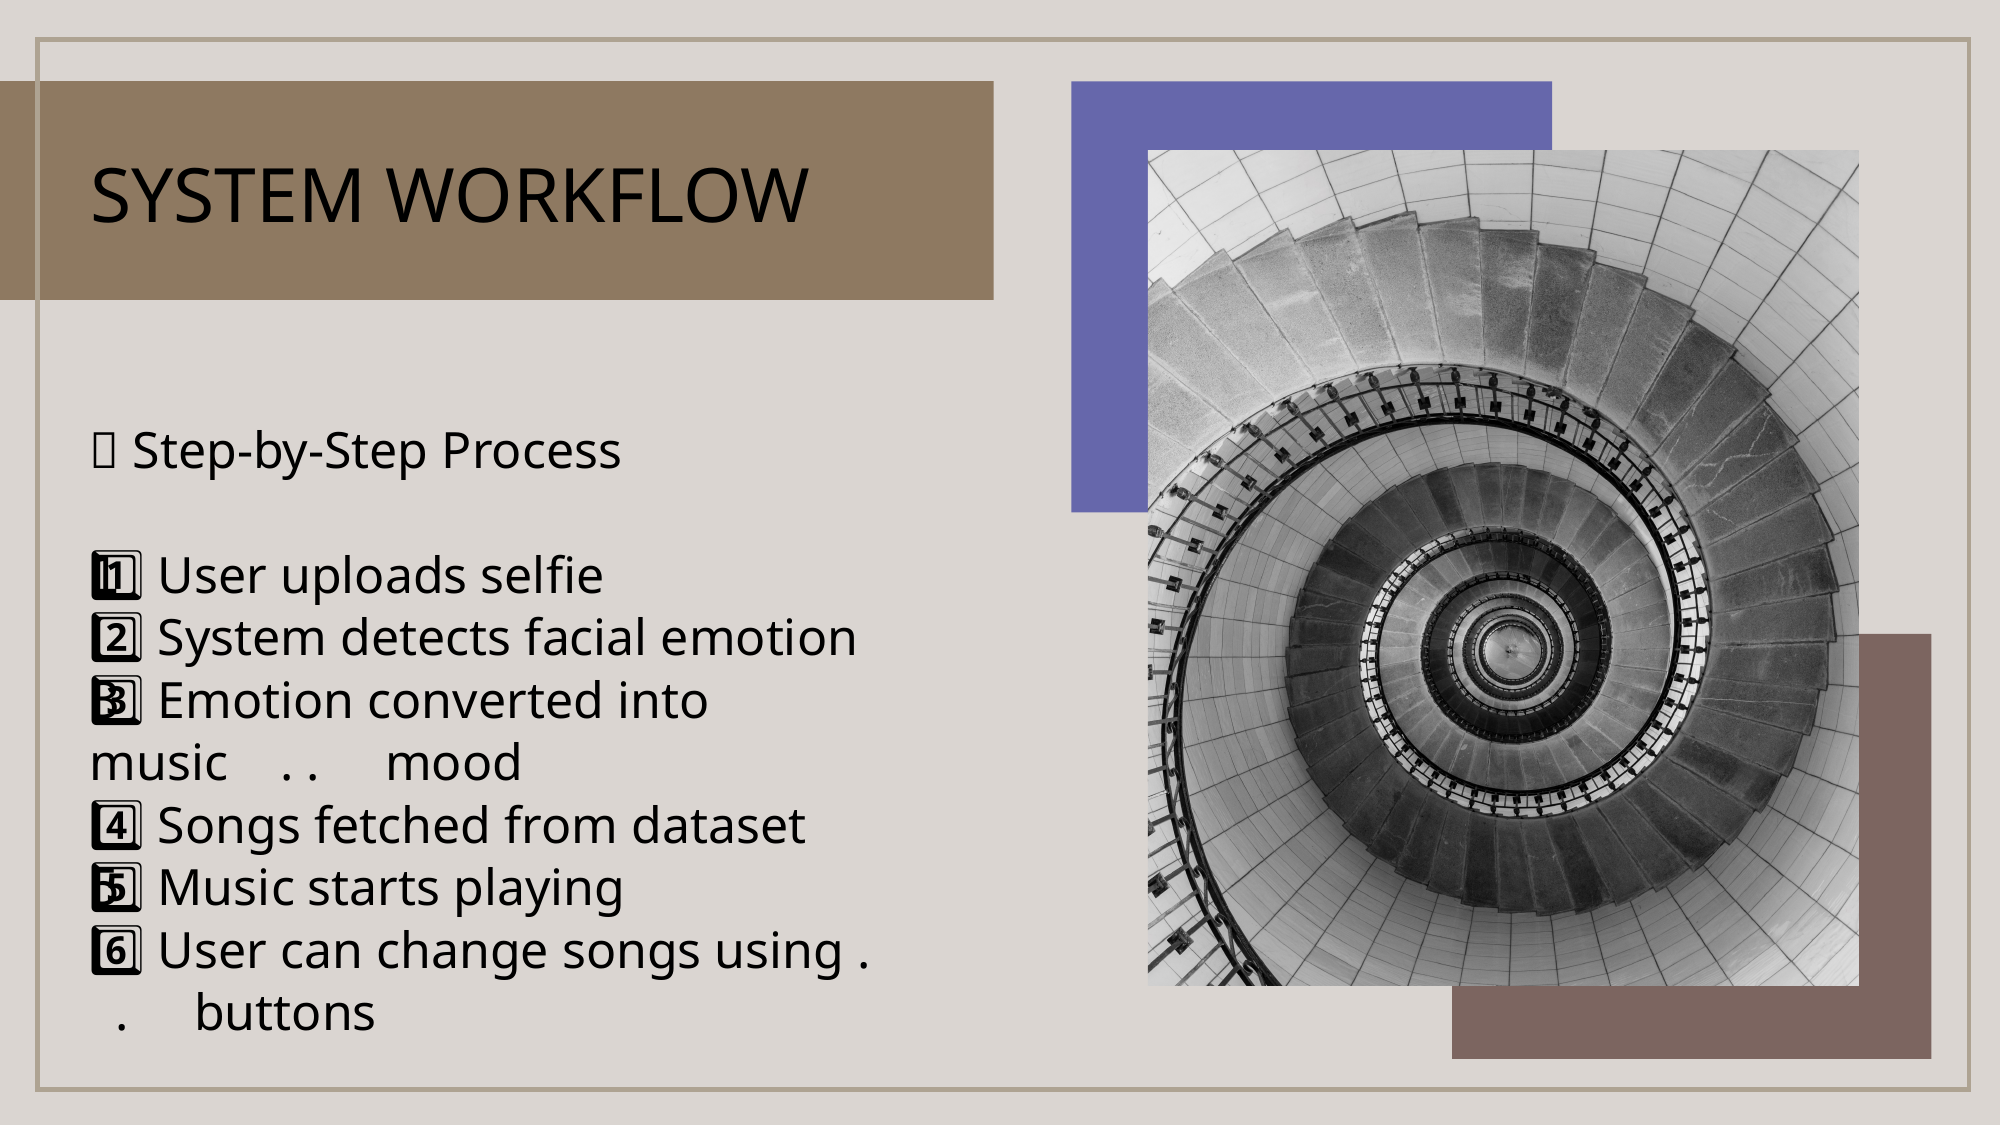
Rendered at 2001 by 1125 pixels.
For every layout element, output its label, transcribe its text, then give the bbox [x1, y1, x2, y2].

title System Workflow [75, 149, 1000, 408]
list 🔁 Step-by-Step Process 1️⃣ User uploads selfie 2️⃣ System detects facial emotion 3️⃣ Emotion converted into music . . mood 4️⃣ Songs fetched from dataset 5️⃣ Music starts playing 6️⃣ User can change songs using . . buttons [75, 408, 929, 991]
picture [1147, 149, 1859, 986]
